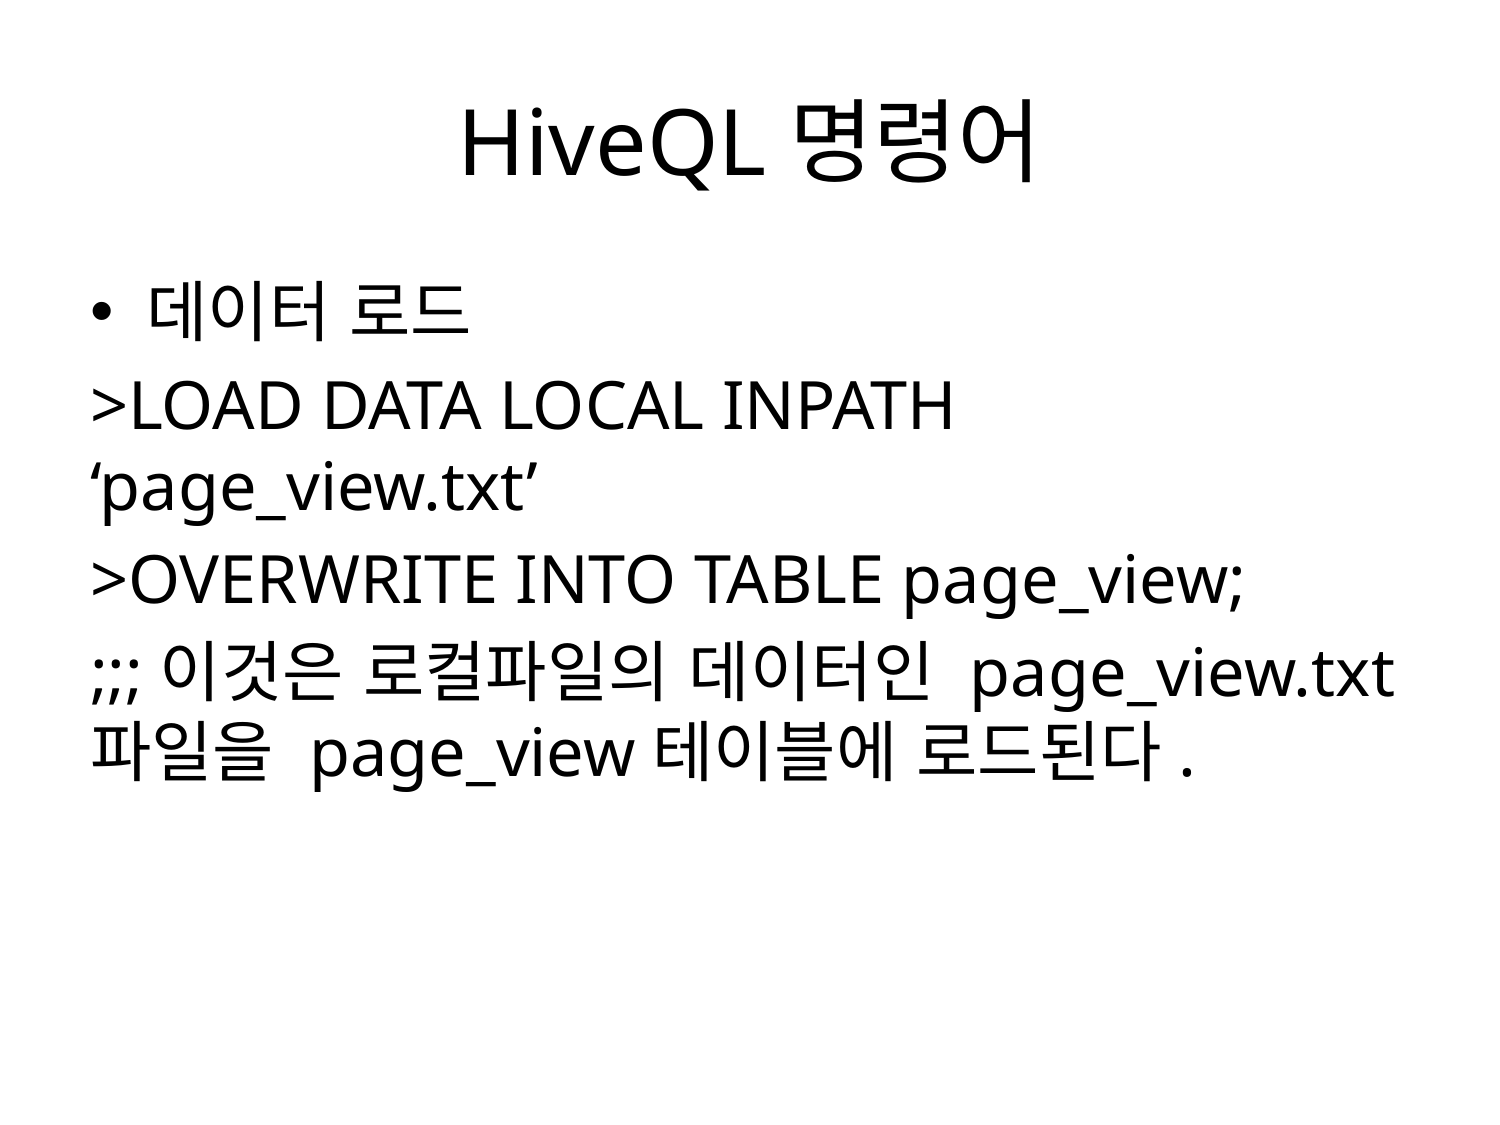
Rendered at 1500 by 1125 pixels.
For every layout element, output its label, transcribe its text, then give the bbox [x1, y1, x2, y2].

title HiveQL명령어 [75, 45, 1425, 233]
list 데이터 로드 >LOAD DATA LOCAL INPATH ‘page_view.txt’ >OVERWRITE INTO TABLE page_view; ;;;이것은 로컬파일의 데이터인 page_view.txt파일을 page_view테이블에 로드된다. [75, 262, 1425, 1005]
